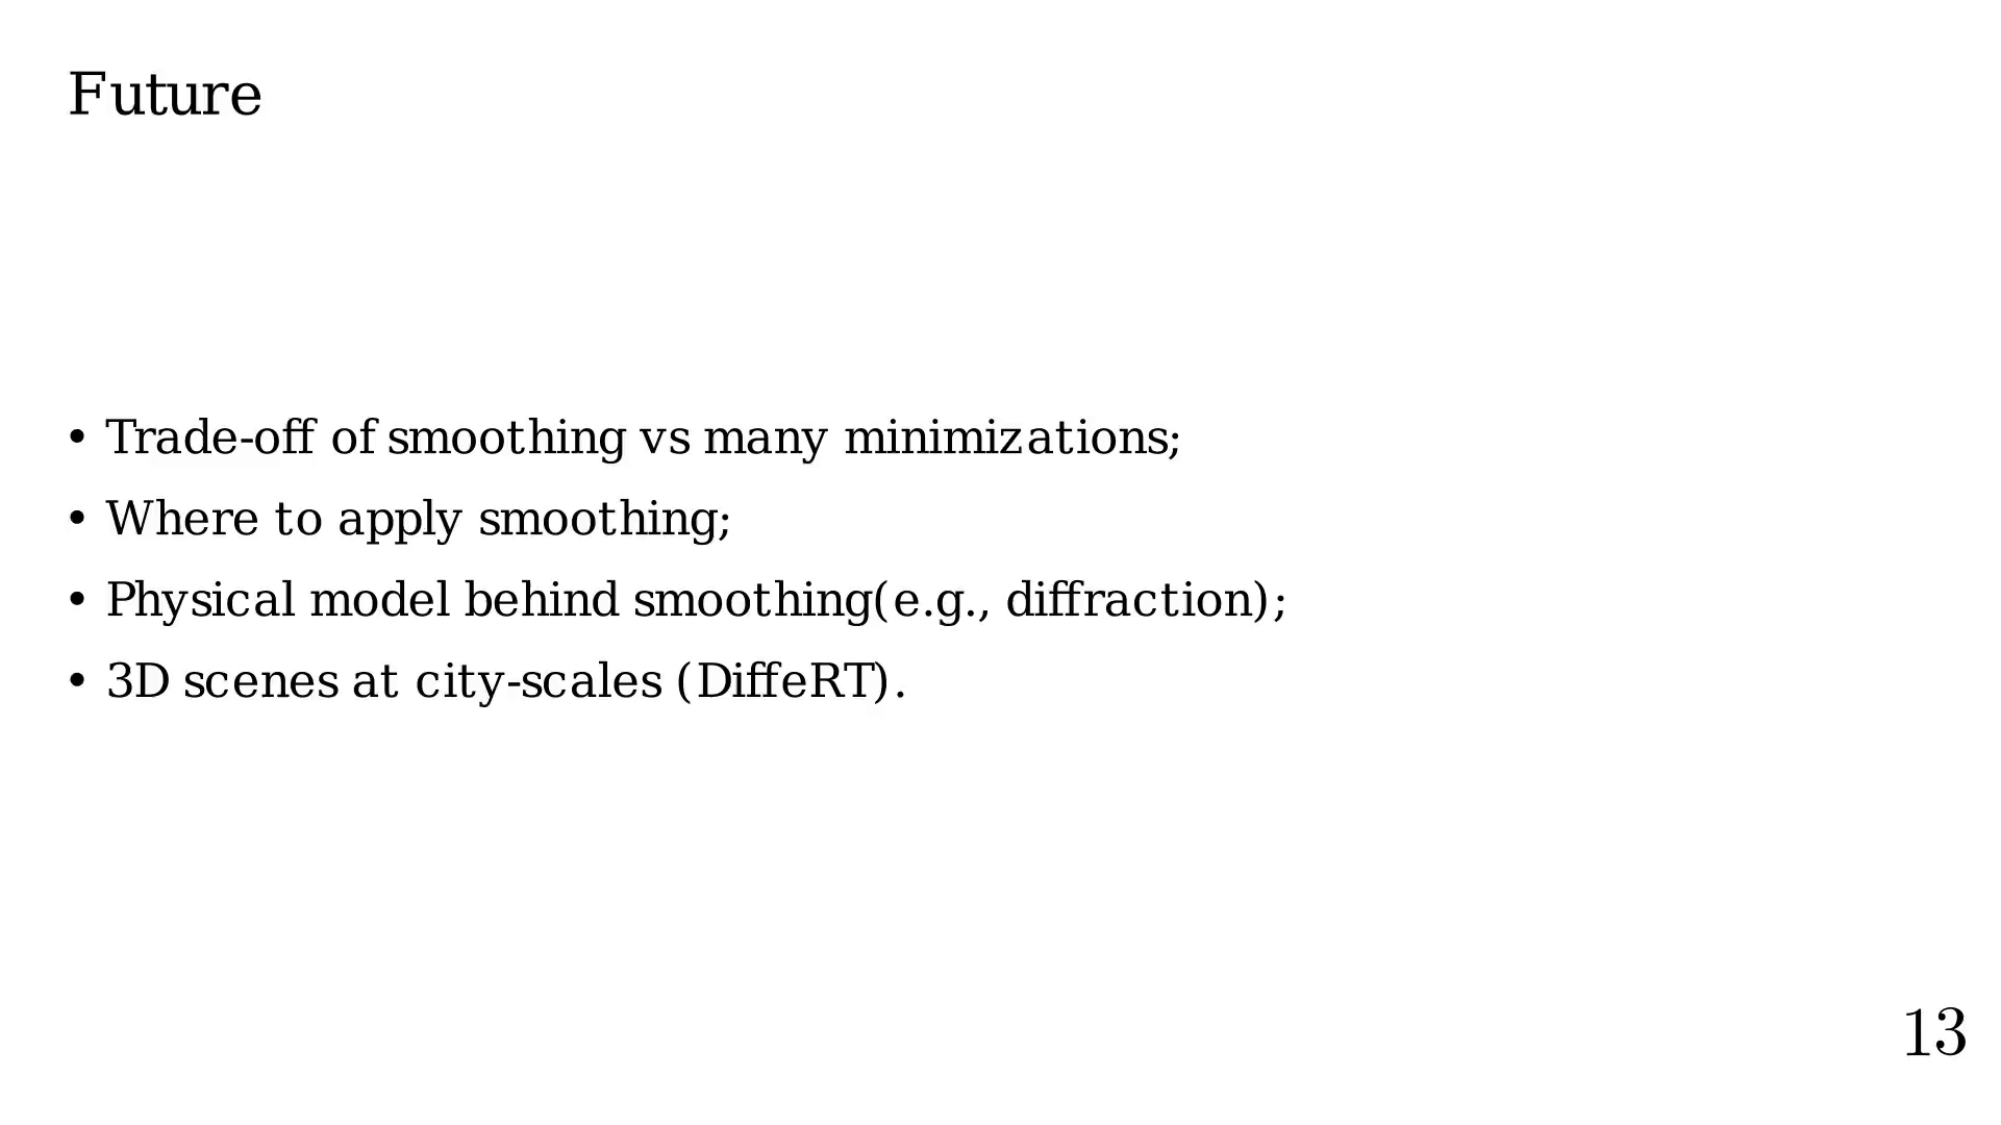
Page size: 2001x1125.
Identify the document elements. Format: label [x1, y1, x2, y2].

text_box [0, 0, 2000, 1125]
